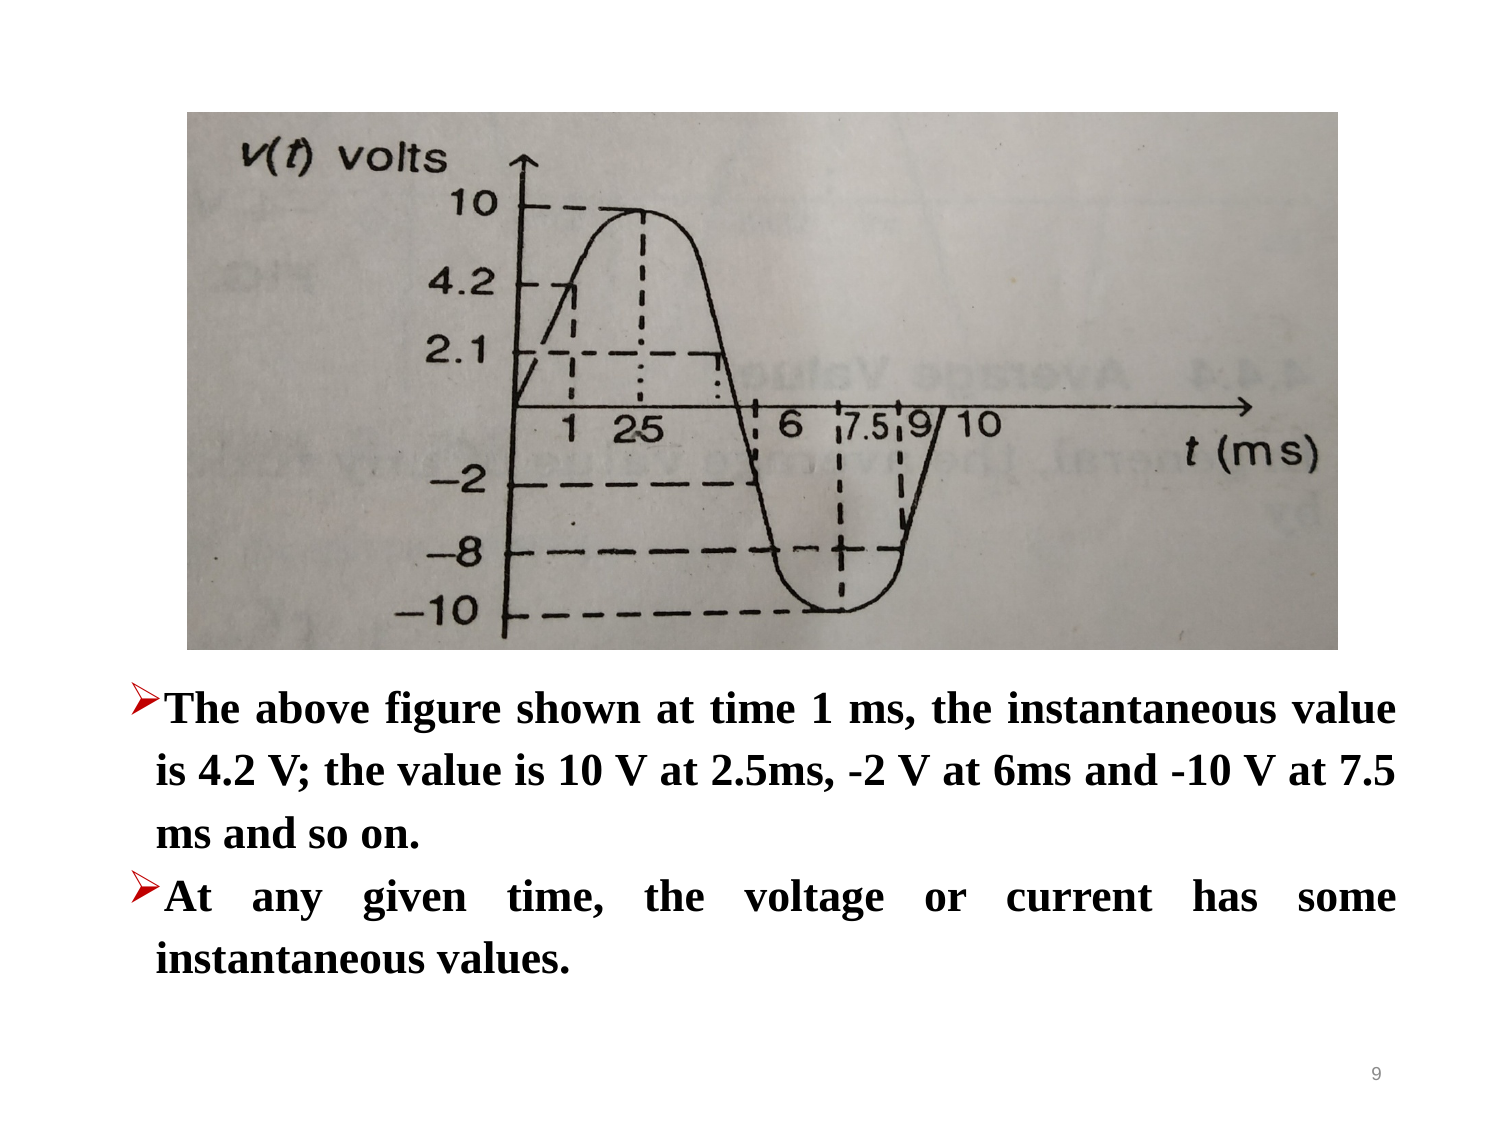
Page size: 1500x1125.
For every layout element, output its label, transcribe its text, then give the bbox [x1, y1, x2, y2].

list The above figure shown at time 1 ms, the instantaneous value is 4.2 V; the value is 10 V at 2.5ms, -2 V at 6ms and -10 V at 7.5 ms and so on. At any given time, the voltage or current has some instantaneous values. [112, 24, 1413, 850]
picture [187, 112, 1338, 650]
slide_number 9 [1059, 1042, 1397, 1103]
